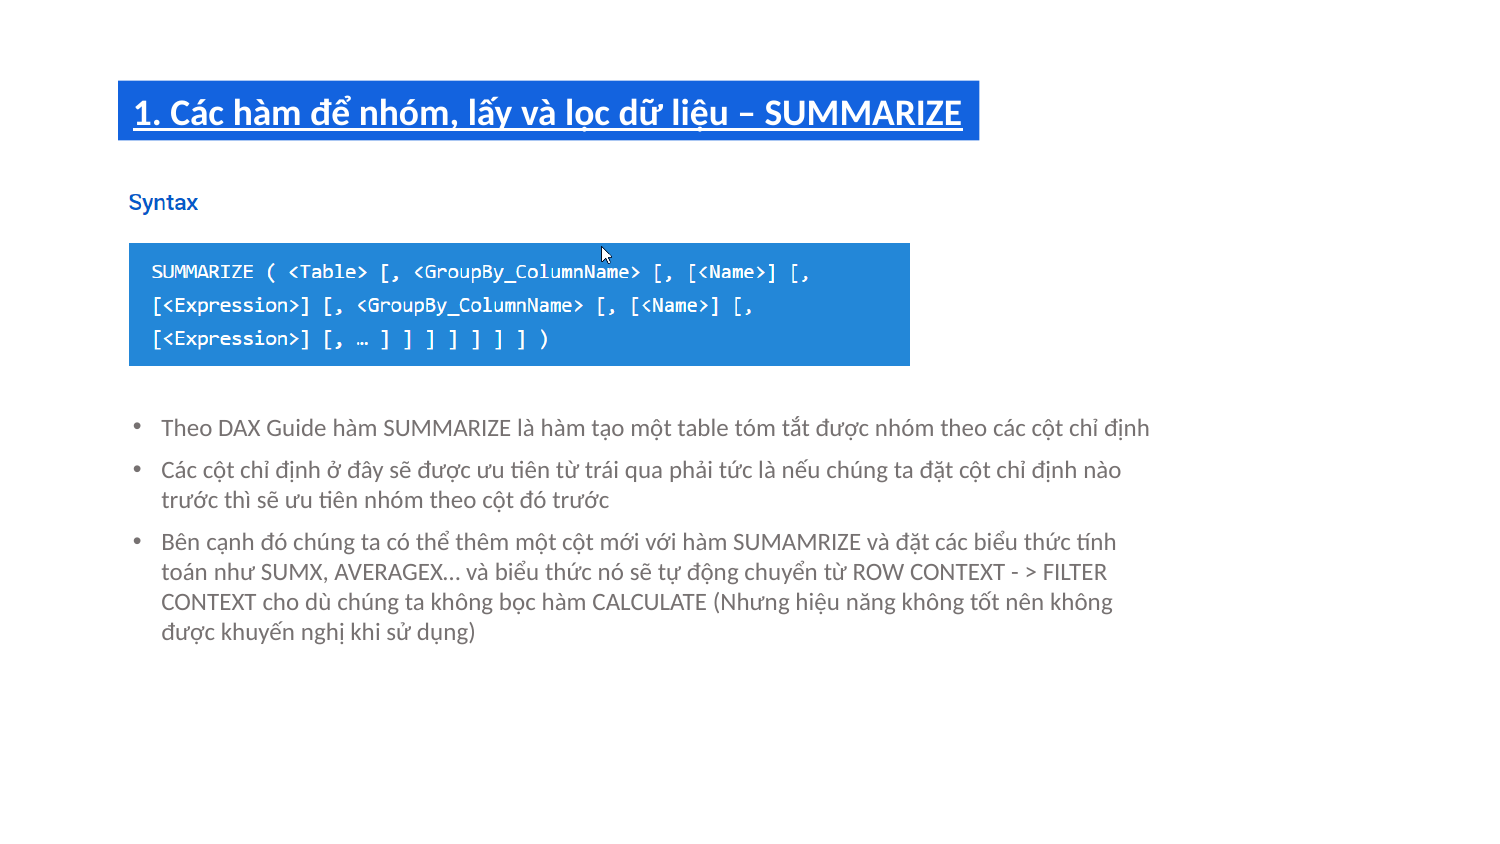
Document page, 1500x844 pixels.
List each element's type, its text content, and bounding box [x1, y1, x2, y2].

picture [118, 171, 919, 373]
text_box Theo DAX Guide hàm SUMMARIZE là hàm tạo một table tóm tắt được nhóm theo các cột chỉ định Các cột chỉ định ở đây sẽ được ưu tiên từ trái qua phải tức là nếu chúng ta đặt cột chỉ định nào trước thì sẽ ưu tiên nhóm theo cột đó trước Bên cạnh đó chúng ta có thể thêm một cột mới với hàm SUMAMRIZE và đặt các biểu thức tính toán như SUMX, AVERAGEX… và biểu thức nó sẽ tự động chuyển từ ROW CONTEXT - > FILTER CONTEXT cho dù chúng ta không bọc hàm CALCULATE (Nhưng hiệu năng không tốt nên không được khuyến nghị khi sử dụng) [118, 403, 1169, 653]
text_box 1. Các hàm để nhóm, lấy và lọc dữ liệu – SUMMARIZE [118, 80, 980, 141]
